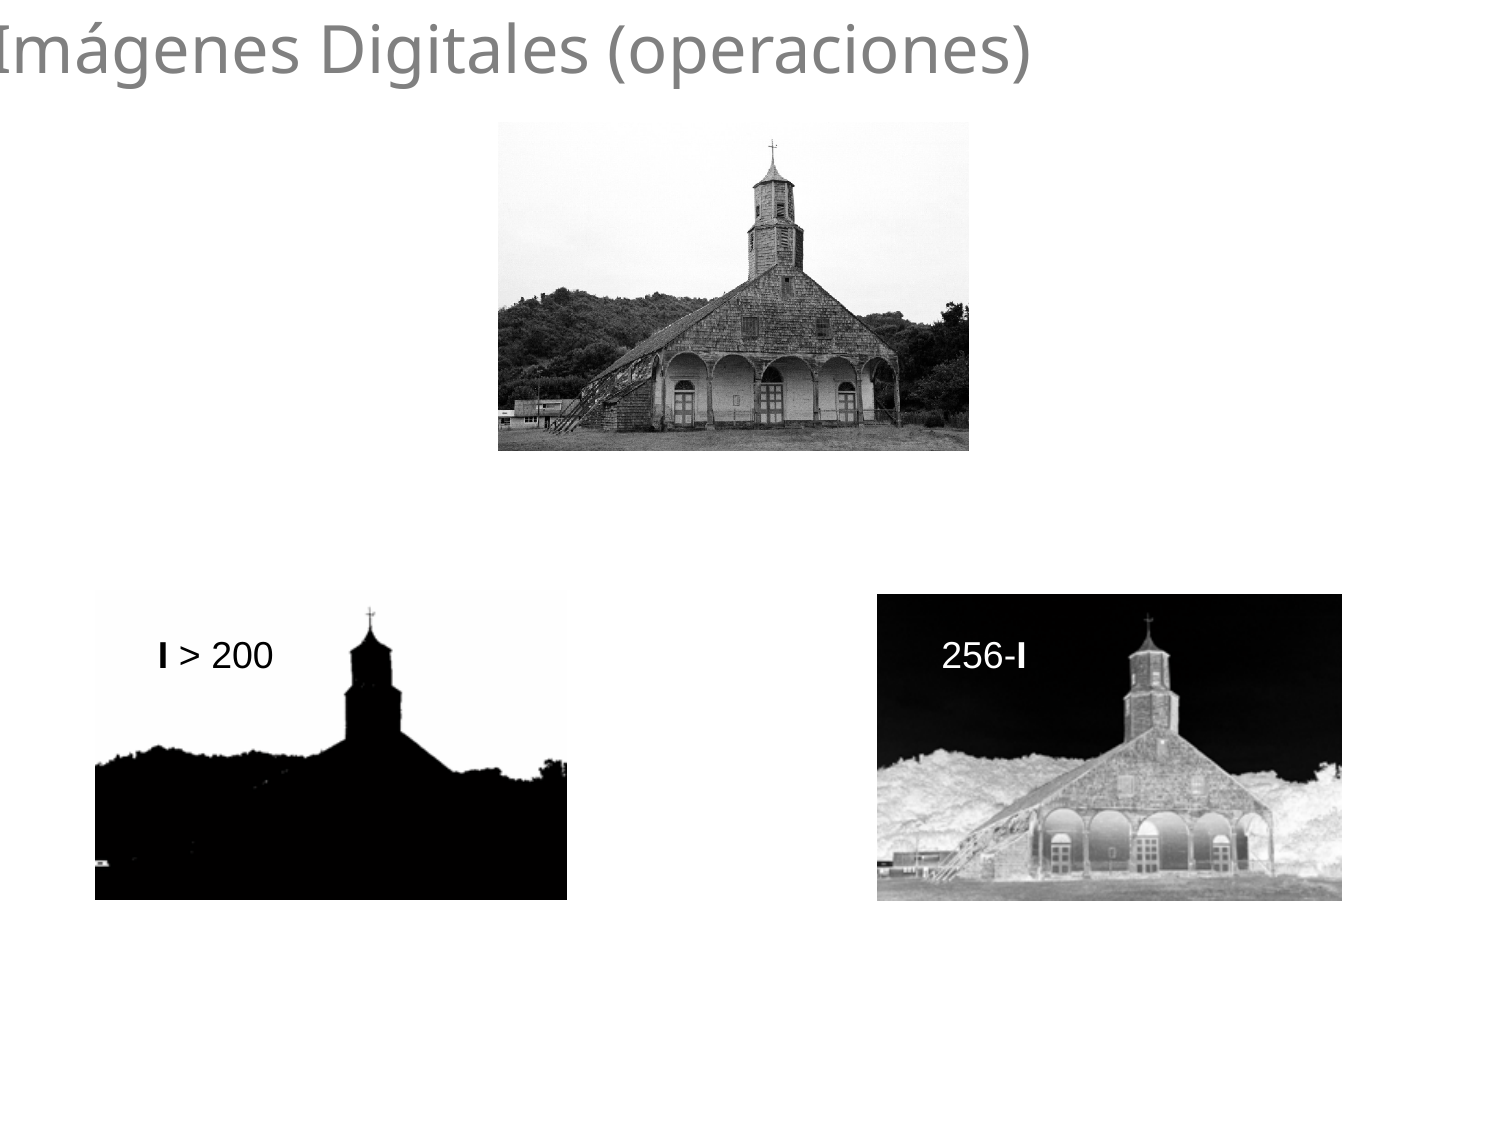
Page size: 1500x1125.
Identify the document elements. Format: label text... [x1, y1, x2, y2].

text_box Imágenes Digitales (operaciones) [0, 0, 1123, 95]
picture [497, 122, 969, 451]
picture [877, 594, 1342, 902]
picture [95, 590, 567, 900]
